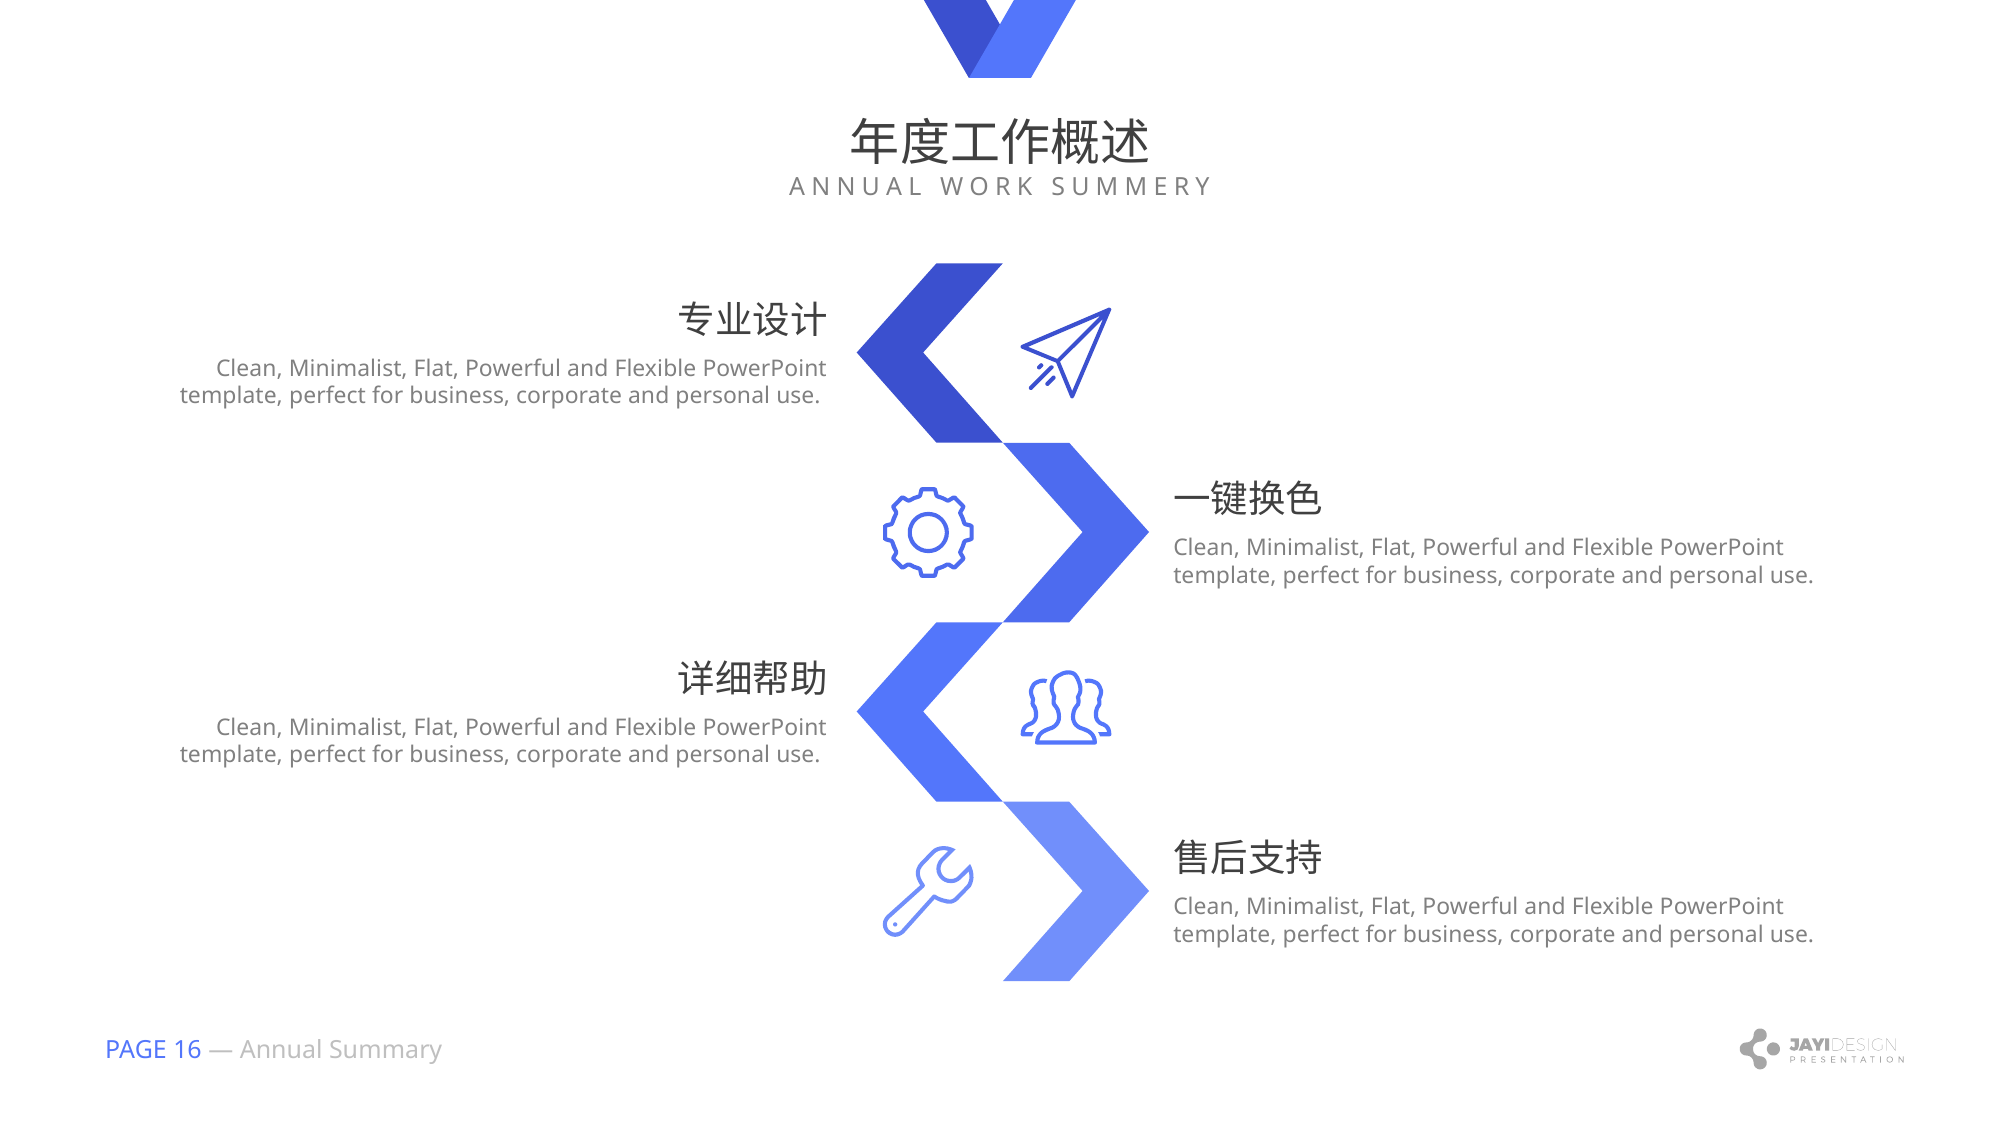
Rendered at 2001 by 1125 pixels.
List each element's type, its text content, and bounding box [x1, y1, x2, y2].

text_box [1002, 801, 1150, 982]
text_box [883, 487, 974, 578]
text_box [1035, 670, 1097, 745]
text_box [1002, 442, 1150, 623]
text_box 详细帮助 Clean, Minimalist, Flat, Powerful and Flexible PowerPoint template, perfect for business, corporate and personal use. [91, 647, 843, 775]
text_box 专业设计 Clean, Minimalist, Flat, Powerful and Flexible PowerPoint template, perfect for business, corporate and personal use. [91, 288, 843, 416]
text_box 一键换色 Clean, Minimalist, Flat, Powerful and Flexible PowerPoint template, perfect for business, corporate and personal use. [1158, 468, 1904, 596]
text_box [856, 263, 1003, 443]
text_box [923, 0, 1077, 78]
text_box 售后支持 Clean, Minimalist, Flat, Powerful and Flexible PowerPoint template, perfect for business, corporate and personal use. [1158, 827, 1904, 955]
text_box [856, 622, 1003, 802]
text_box 年度工作概述 ANNUAL WORK SUMMERY [624, 102, 1375, 208]
text_box [882, 846, 974, 937]
text_box [1020, 307, 1112, 399]
text_box [1020, 678, 1048, 737]
text_box [1084, 678, 1112, 737]
